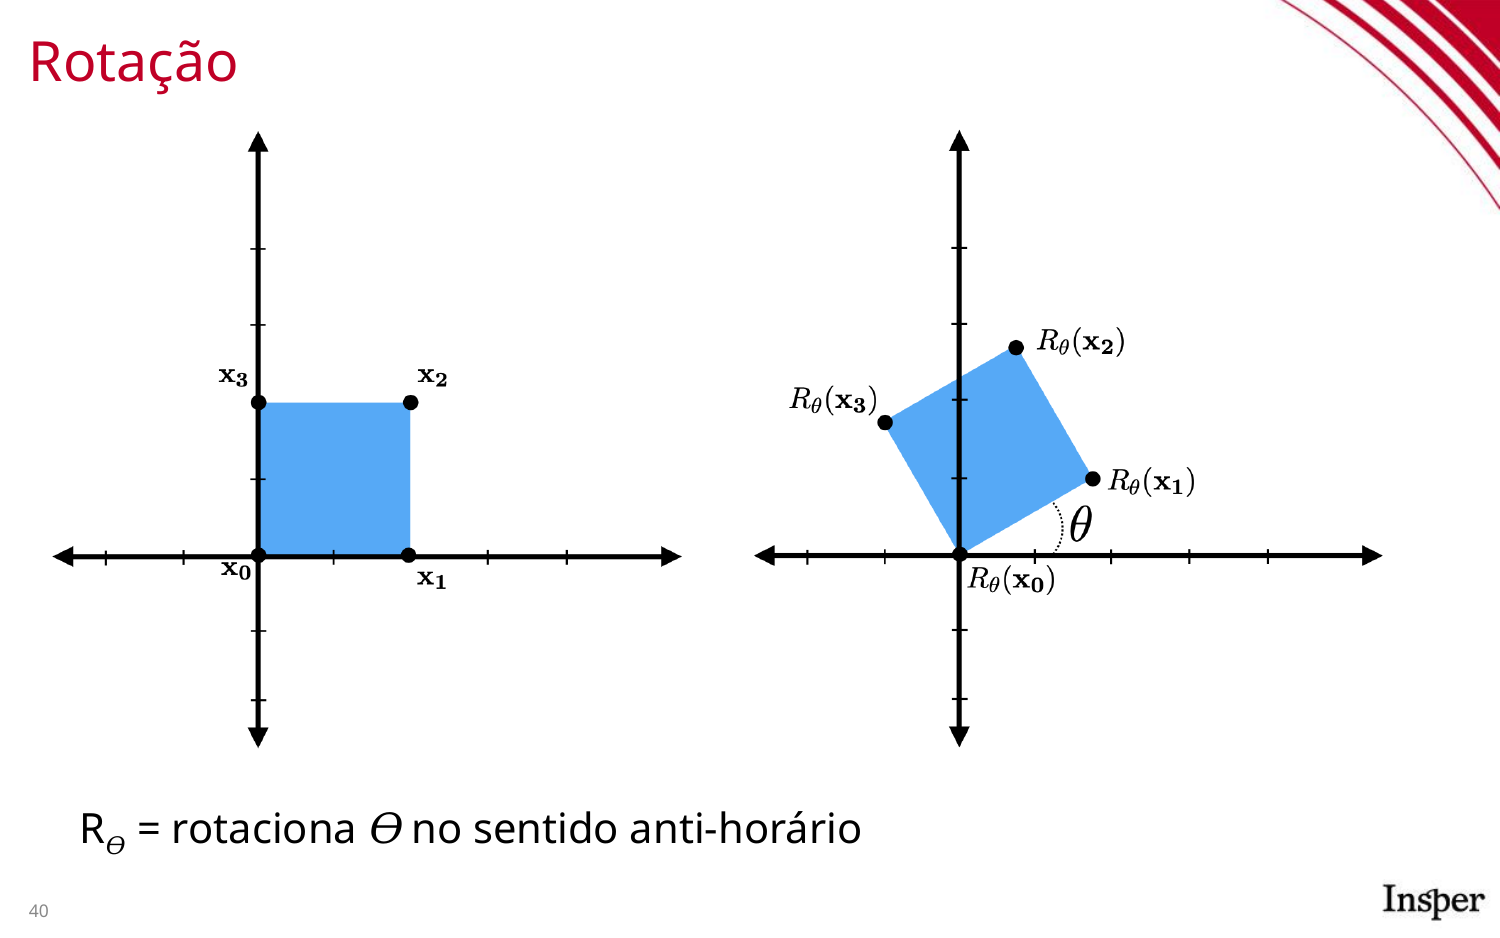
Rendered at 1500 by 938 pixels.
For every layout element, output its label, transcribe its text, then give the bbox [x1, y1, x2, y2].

title Rotação [13, 18, 1397, 104]
picture [39, 0, 1500, 938]
slide_number 40 [0, 887, 78, 938]
list R𝛳 = rotaciona 𝛳 no sentido anti-horário [64, 794, 1447, 876]
